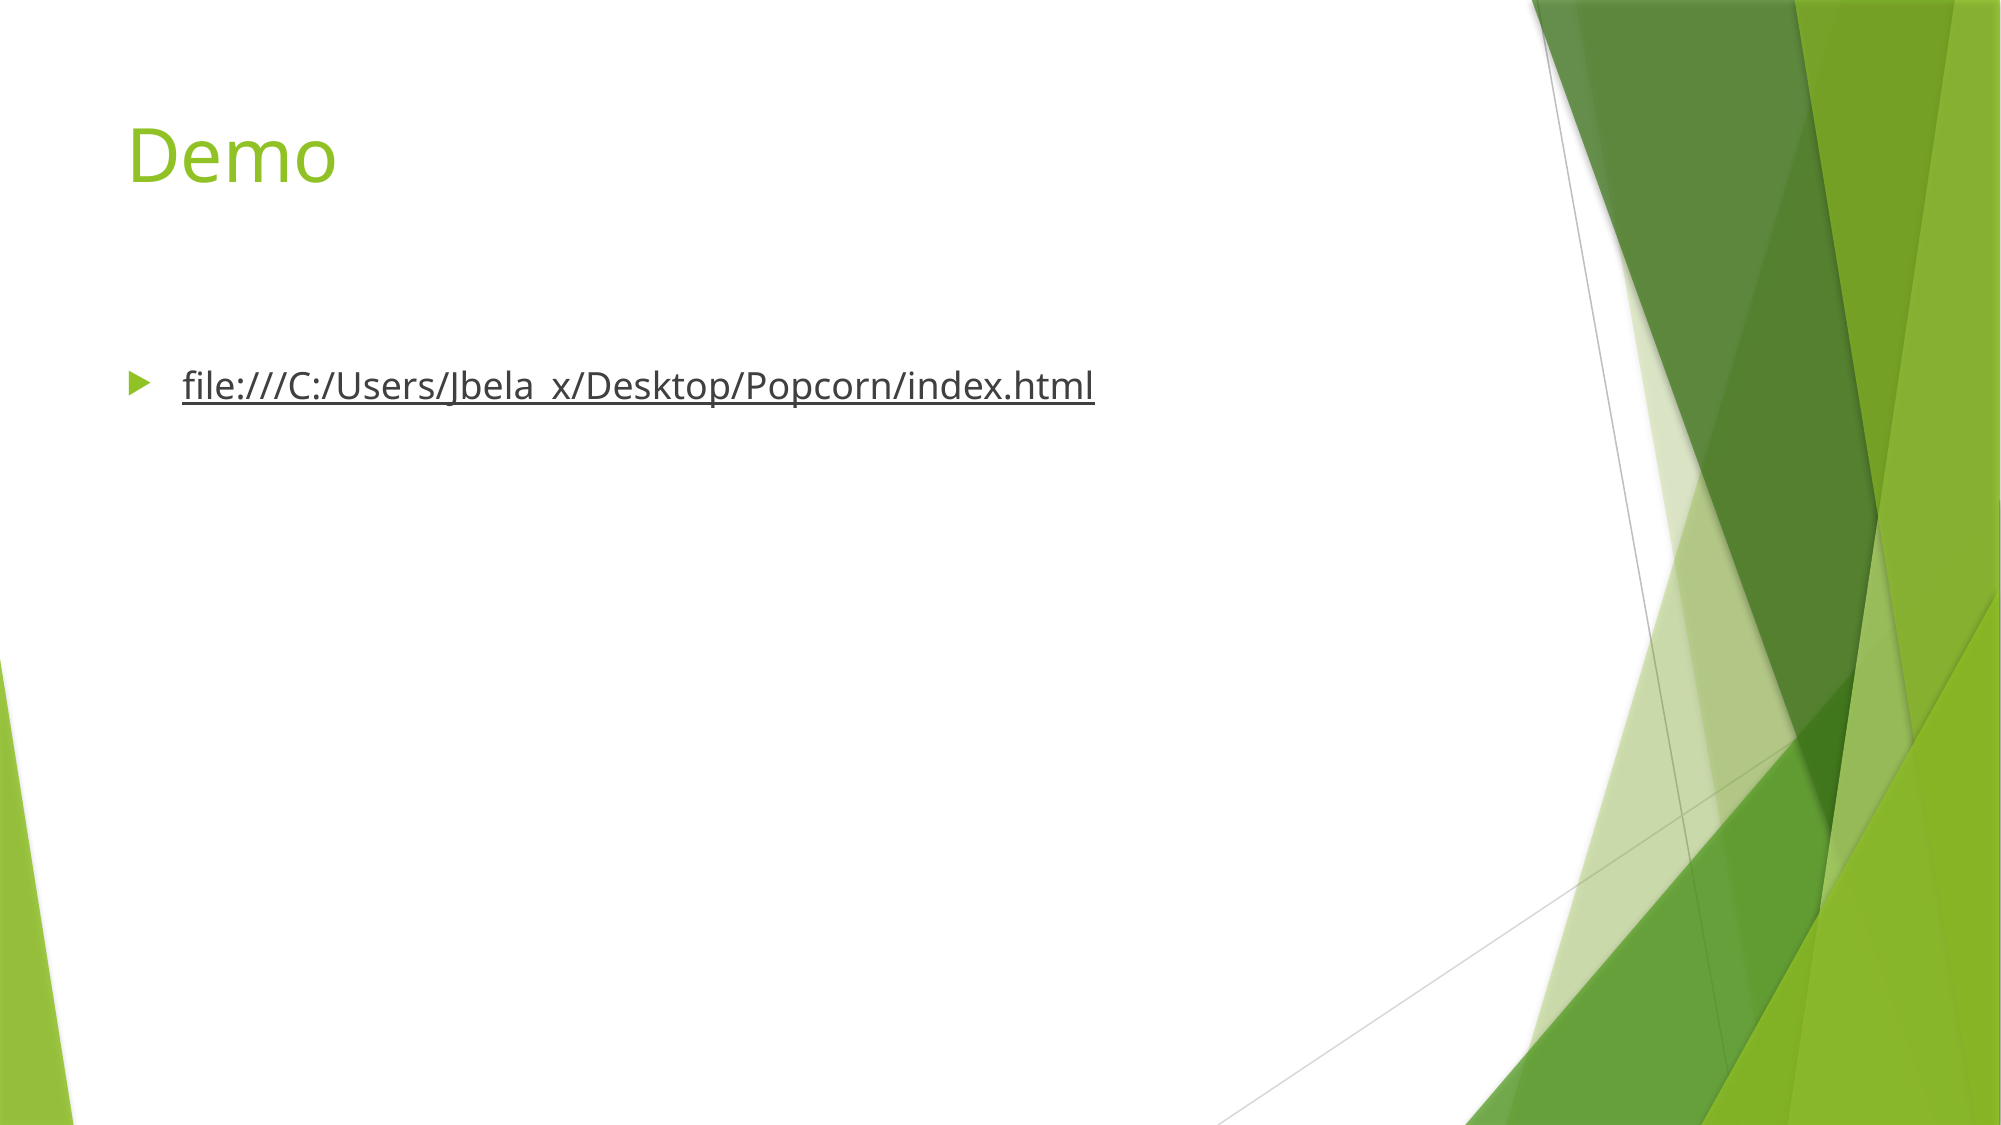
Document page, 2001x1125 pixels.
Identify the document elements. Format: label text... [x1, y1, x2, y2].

title Demo [111, 99, 1522, 317]
list file:///C:/Users/Jbela_x/Desktop/Popcorn/index.html [111, 354, 1522, 992]
